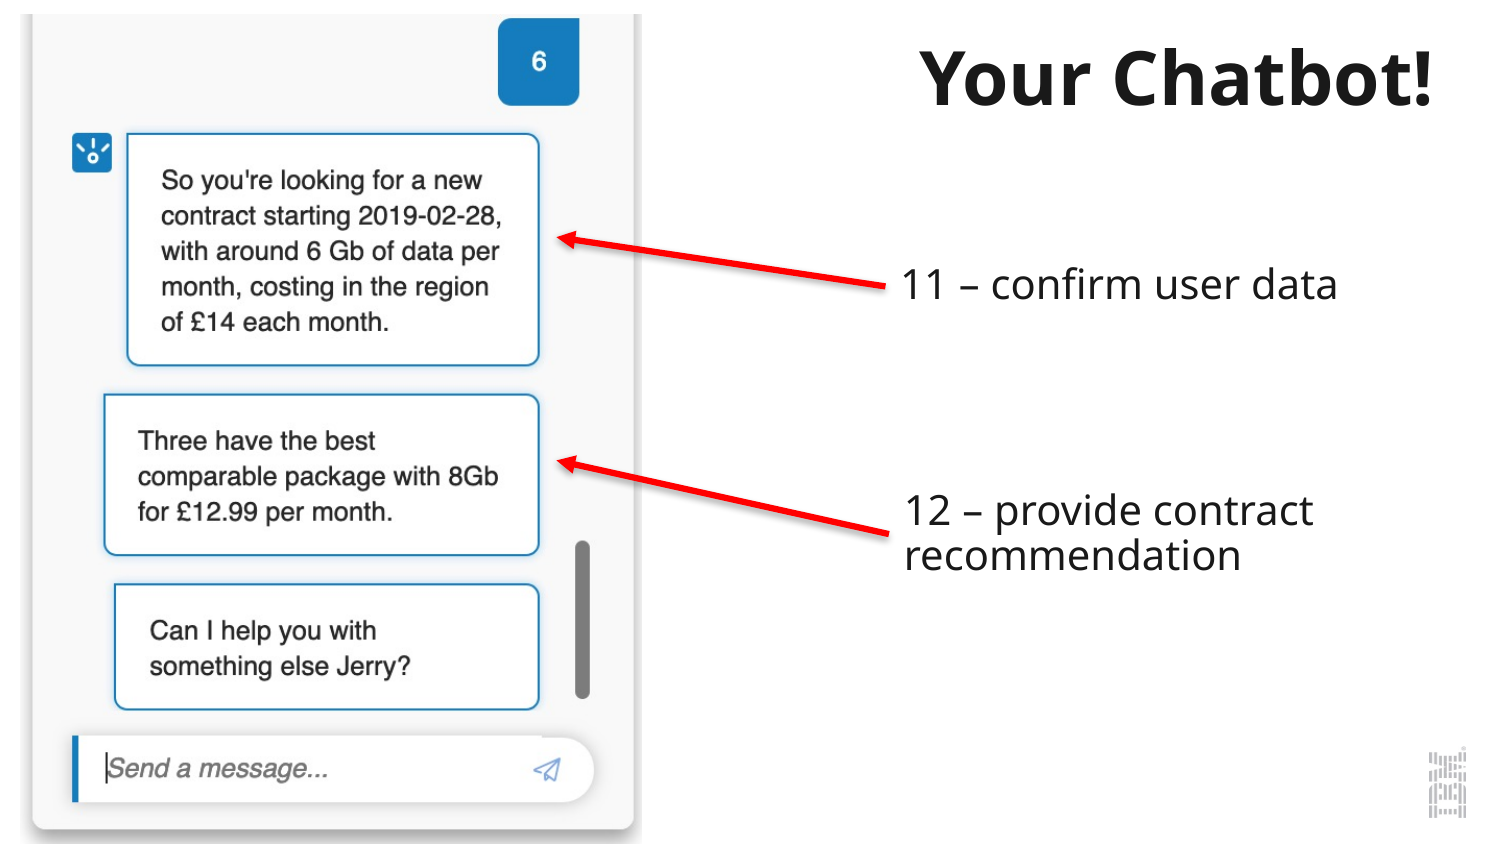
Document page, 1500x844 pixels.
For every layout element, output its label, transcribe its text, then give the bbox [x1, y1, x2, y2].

text_box 11 – confirm user data [885, 256, 1354, 317]
text_box 12 – provide contract recommendation [888, 481, 1340, 587]
picture [1429, 746, 1466, 818]
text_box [556, 460, 898, 535]
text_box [556, 236, 898, 288]
text_box Your Chatbot! [647, 33, 1450, 129]
picture [20, 14, 642, 844]
